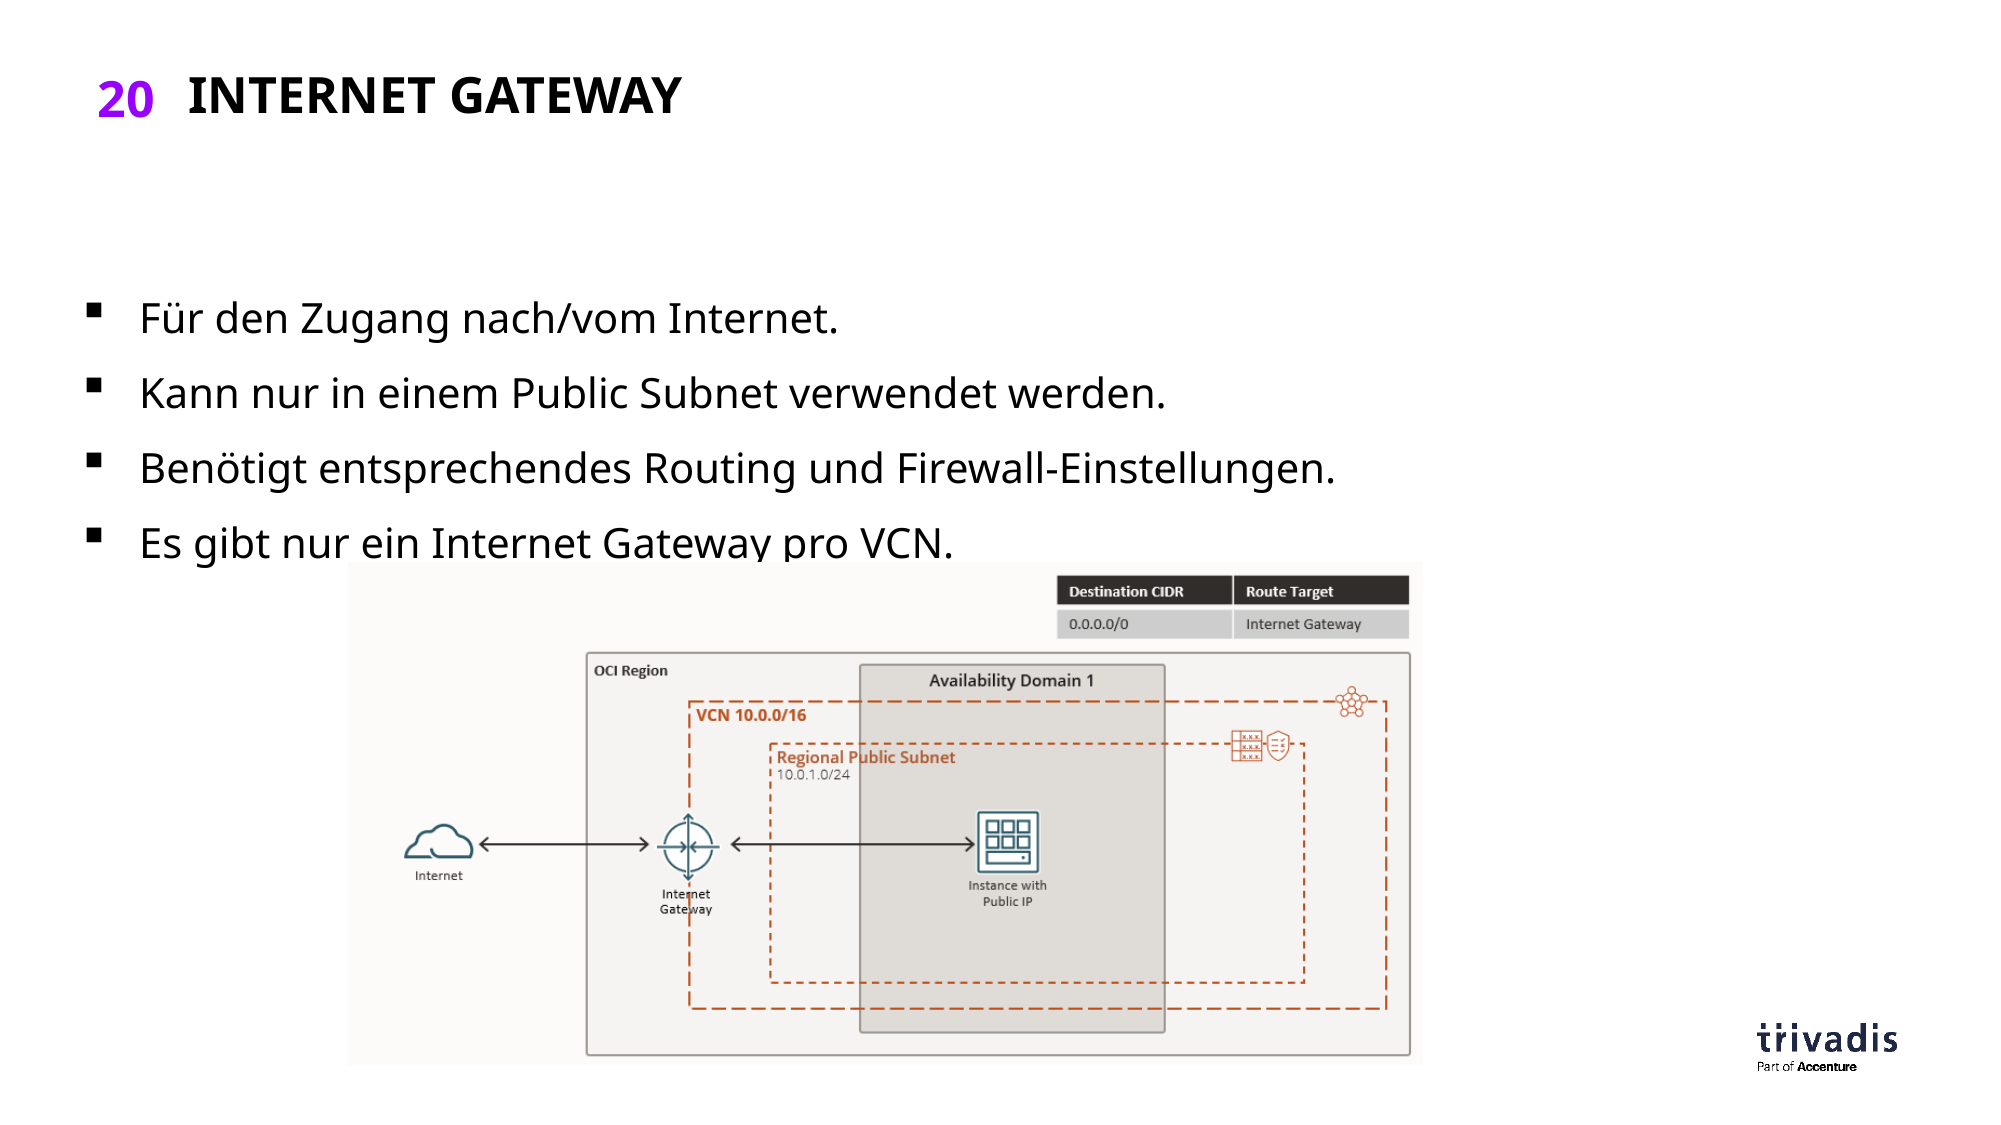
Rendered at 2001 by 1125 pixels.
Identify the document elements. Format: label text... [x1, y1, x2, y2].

picture [1757, 1062, 1897, 1071]
picture [348, 562, 1423, 1065]
list Für den Zugang nach/vom Internet. Kann nur in einem Public Subnet verwendet werden. Benötigt entsprechendes Routing und Firewall-Einstellungen. Es gibt nur ein Internet Gateway pro VCN. [65, 284, 1933, 1062]
title Internet GATEWAY [170, 63, 1933, 136]
